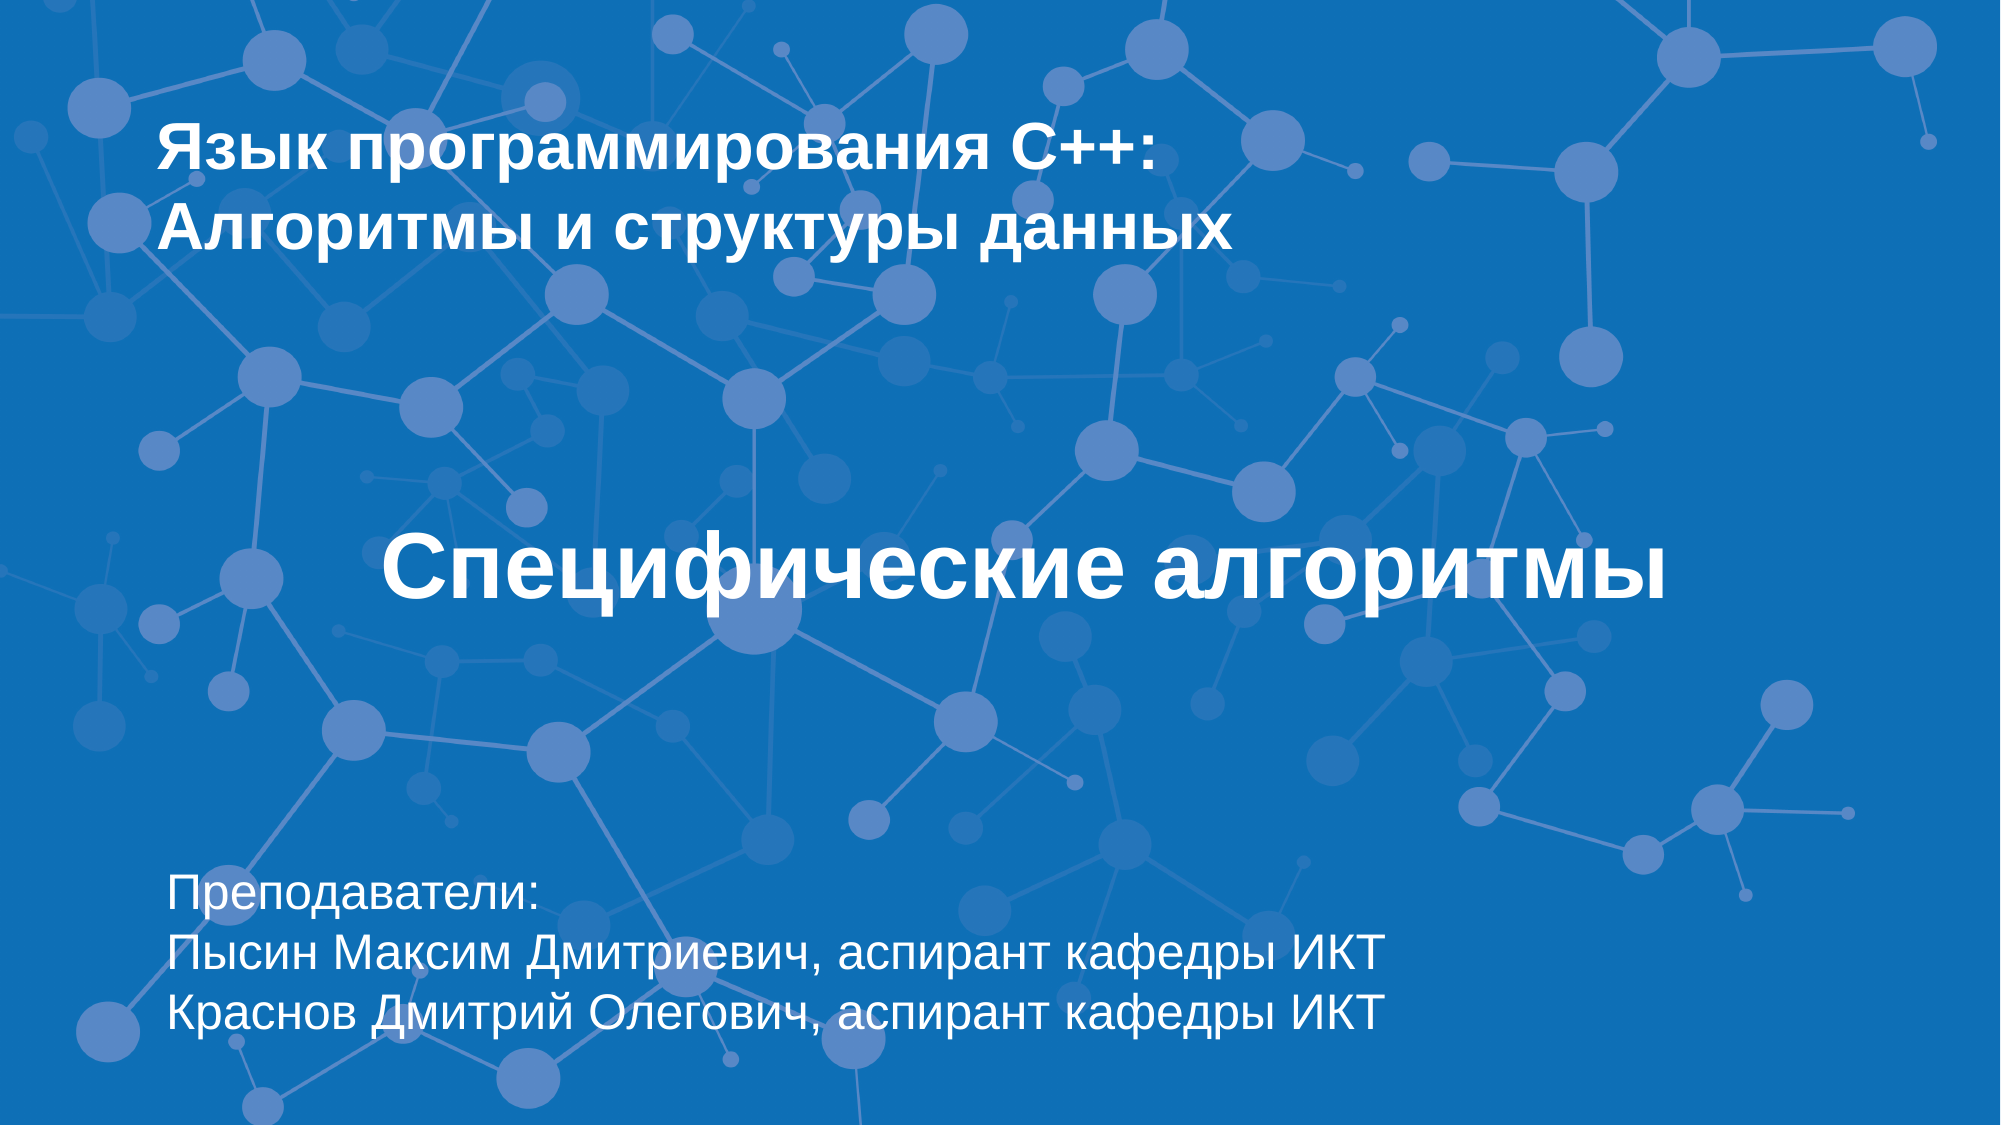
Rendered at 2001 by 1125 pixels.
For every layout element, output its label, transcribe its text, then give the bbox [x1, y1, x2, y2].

text_box Специфические алгоритмы [369, 499, 1681, 624]
picture [0, 0, 2001, 1125]
text_box Язык программирования С++: Алгоритмы и структуры данных [145, 97, 1246, 269]
text_box Преподаватели: Пысин Максим Дмитриевич, аспирант кафедры ИКТ Краснов Дмитрий Олегович, аспирант кафедры ИКТ [155, 853, 1398, 1045]
